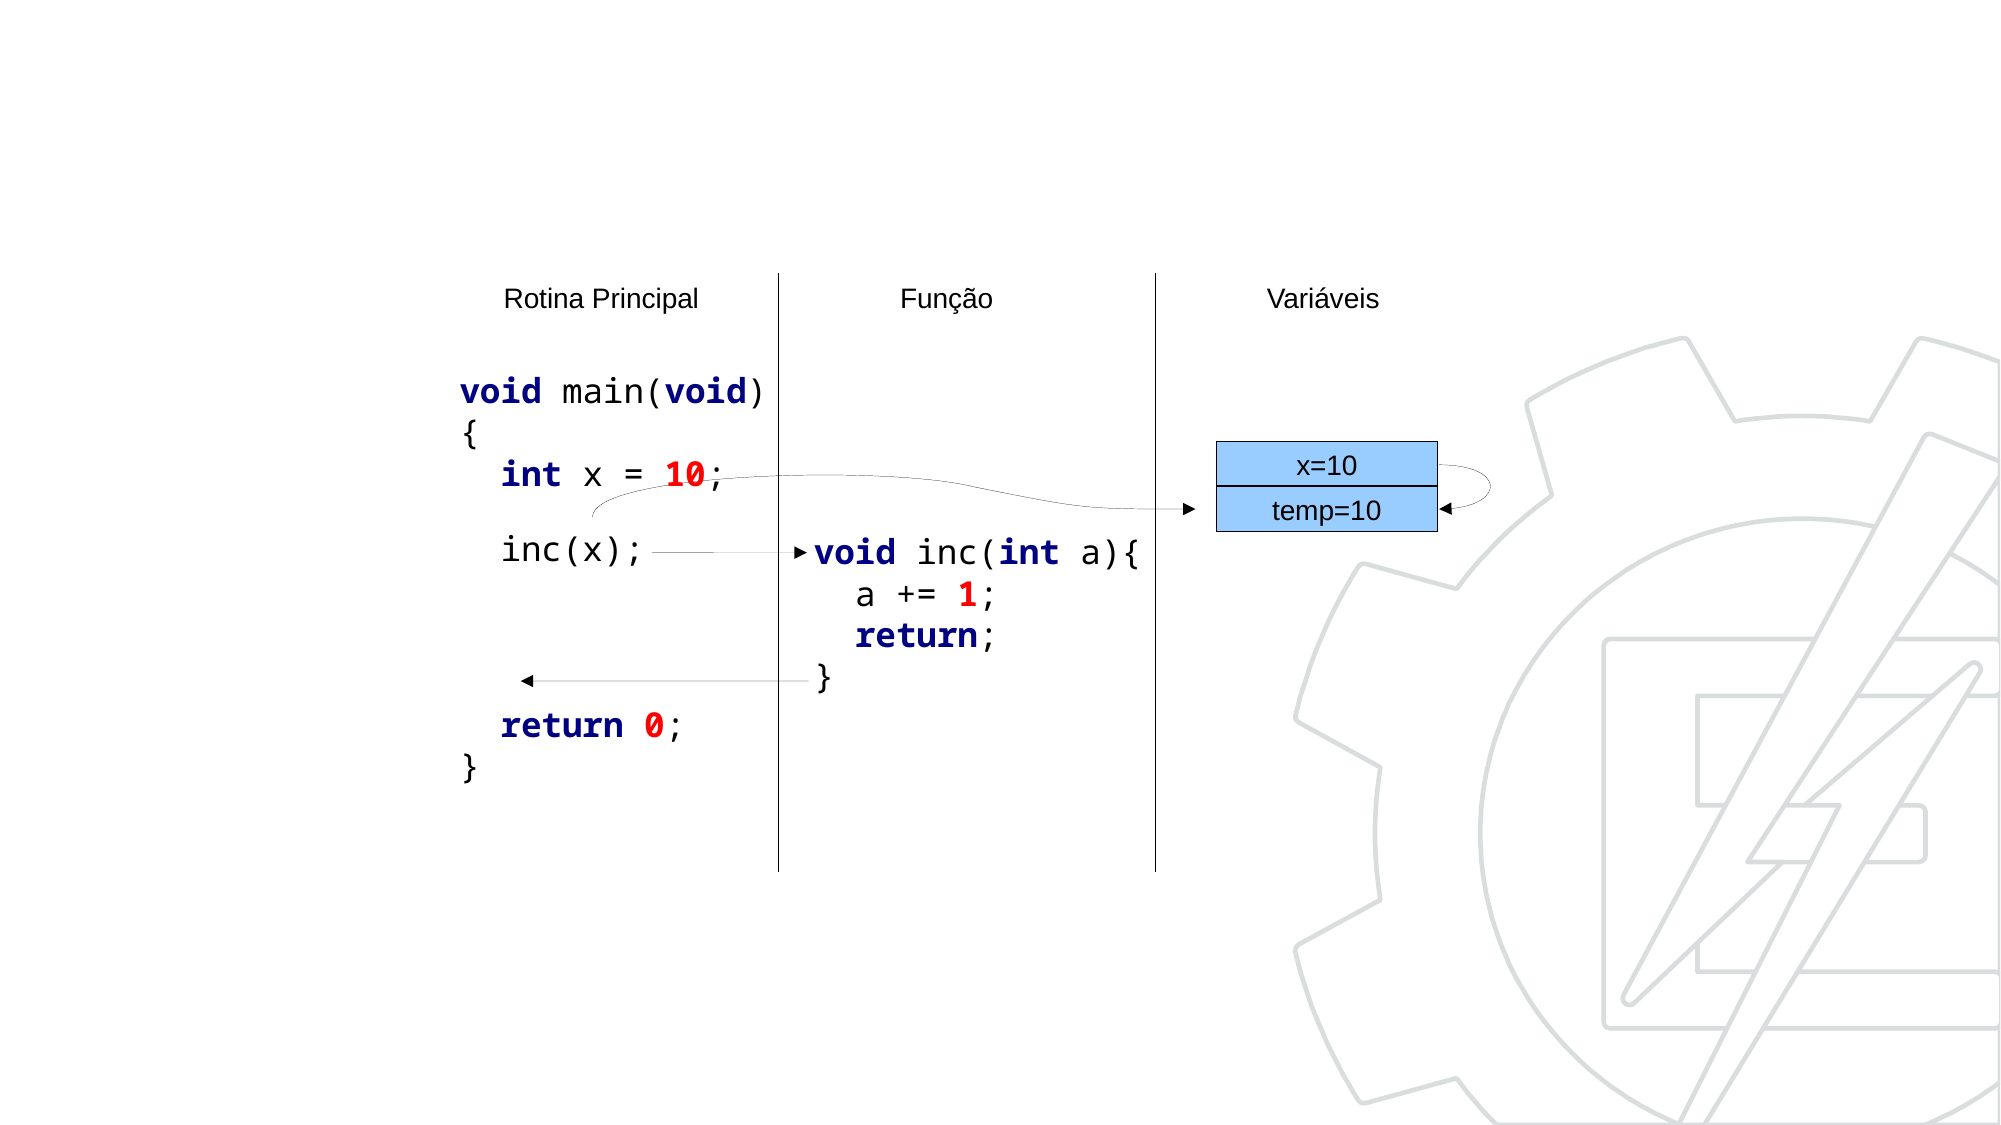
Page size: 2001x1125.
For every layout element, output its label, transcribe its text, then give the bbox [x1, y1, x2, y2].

text_box Rotina Principal [455, 275, 748, 318]
text_box x=10 [1216, 441, 1438, 486]
text_box [792, 474, 813, 515]
text_box void inc(int a){ a += 1; return; } [813, 328, 1147, 971]
text_box [1439, 464, 1491, 515]
text_box [792, 546, 807, 559]
text_box void main(void) { int x = 10; inc(x); return 0; } [459, 302, 792, 945]
text_box Função [791, 275, 1102, 318]
text_box [1147, 502, 1196, 516]
text_box temp=10 [1216, 486, 1438, 532]
text_box Variáveis [1168, 275, 1479, 318]
